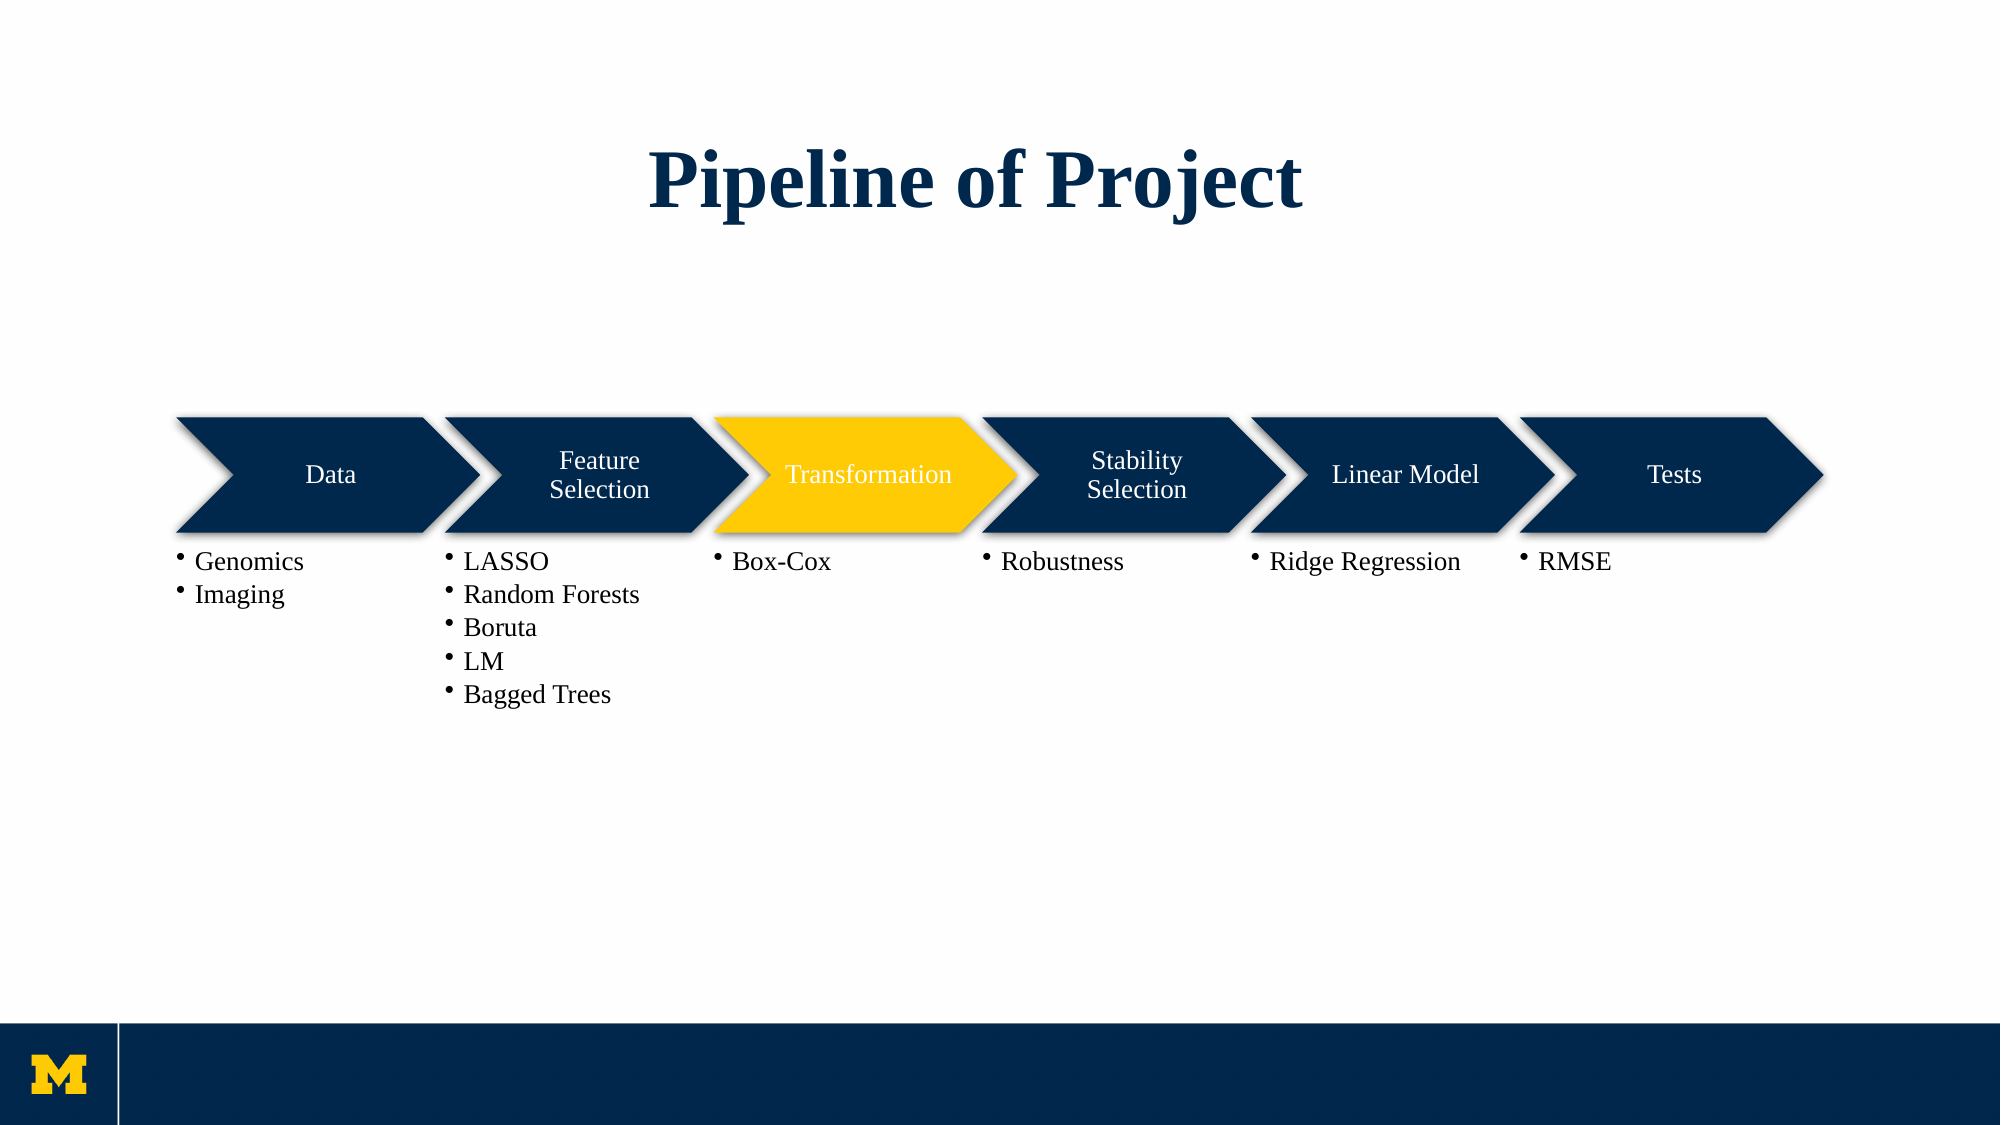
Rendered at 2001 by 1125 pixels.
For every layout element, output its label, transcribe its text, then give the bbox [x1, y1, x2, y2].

picture [0, 0, 2000, 1125]
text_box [174, 232, 1825, 893]
title Pipeline of Project [633, 90, 1425, 232]
